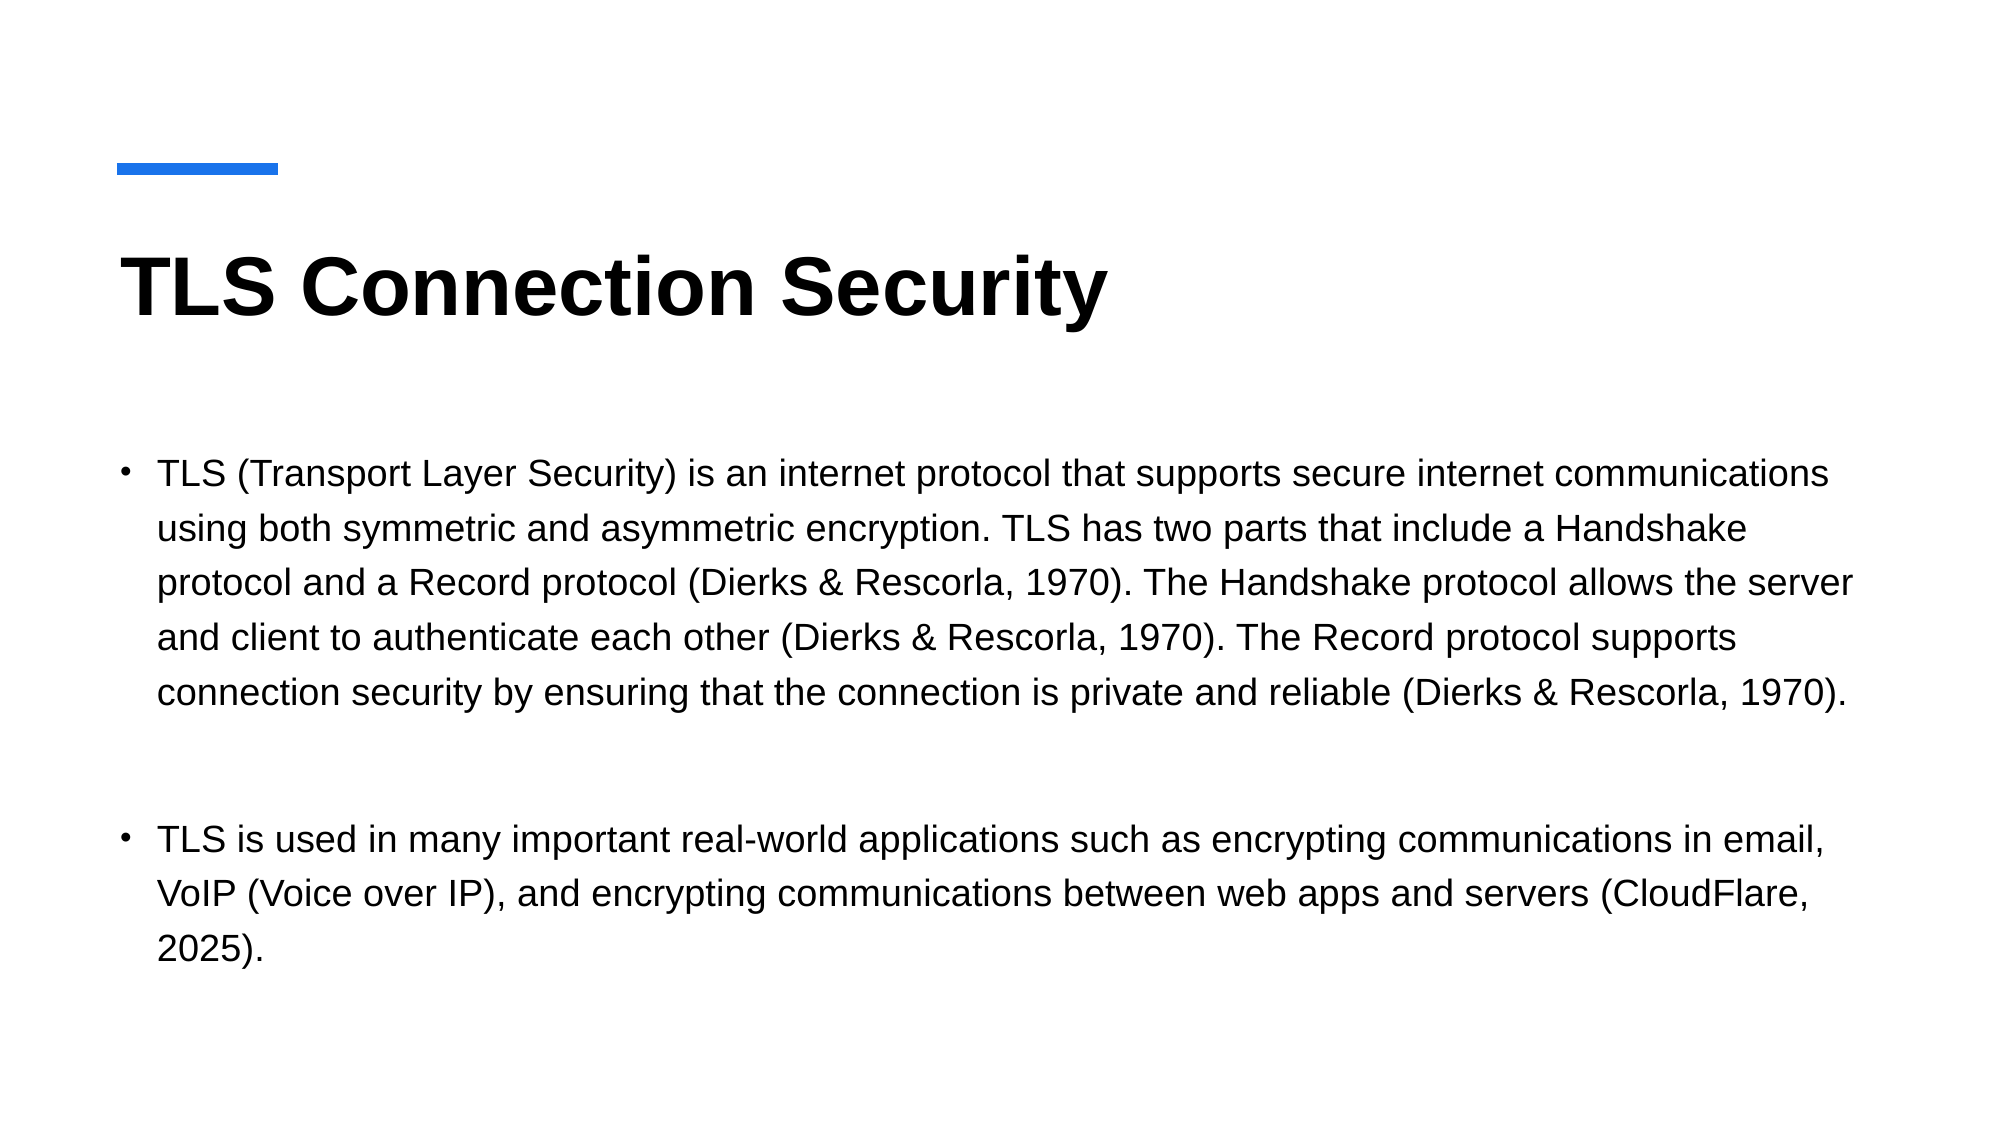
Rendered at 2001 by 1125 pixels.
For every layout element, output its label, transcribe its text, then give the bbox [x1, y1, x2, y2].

title TLS Connection Security [105, 224, 1892, 405]
list TLS (Transport Layer Security) is an internet protocol that supports secure internet communications using both symmetric and asymmetric encryption. TLS has two parts that include a Handshake protocol and a Record protocol (Dierks & Rescorla, 1970). The Handshake protocol allows the server and client to authenticate each other (Dierks & Rescorla, 1970). The Record protocol supports connection security by ensuring that the connection is private and reliable (Dierks & Rescorla, 1970). TLS is used in many important real-world applications such as encrypting communications in email, VoIP (Voice over IP), and encrypting communications between web apps and servers (CloudFlare, 2025). [105, 431, 1892, 1017]
